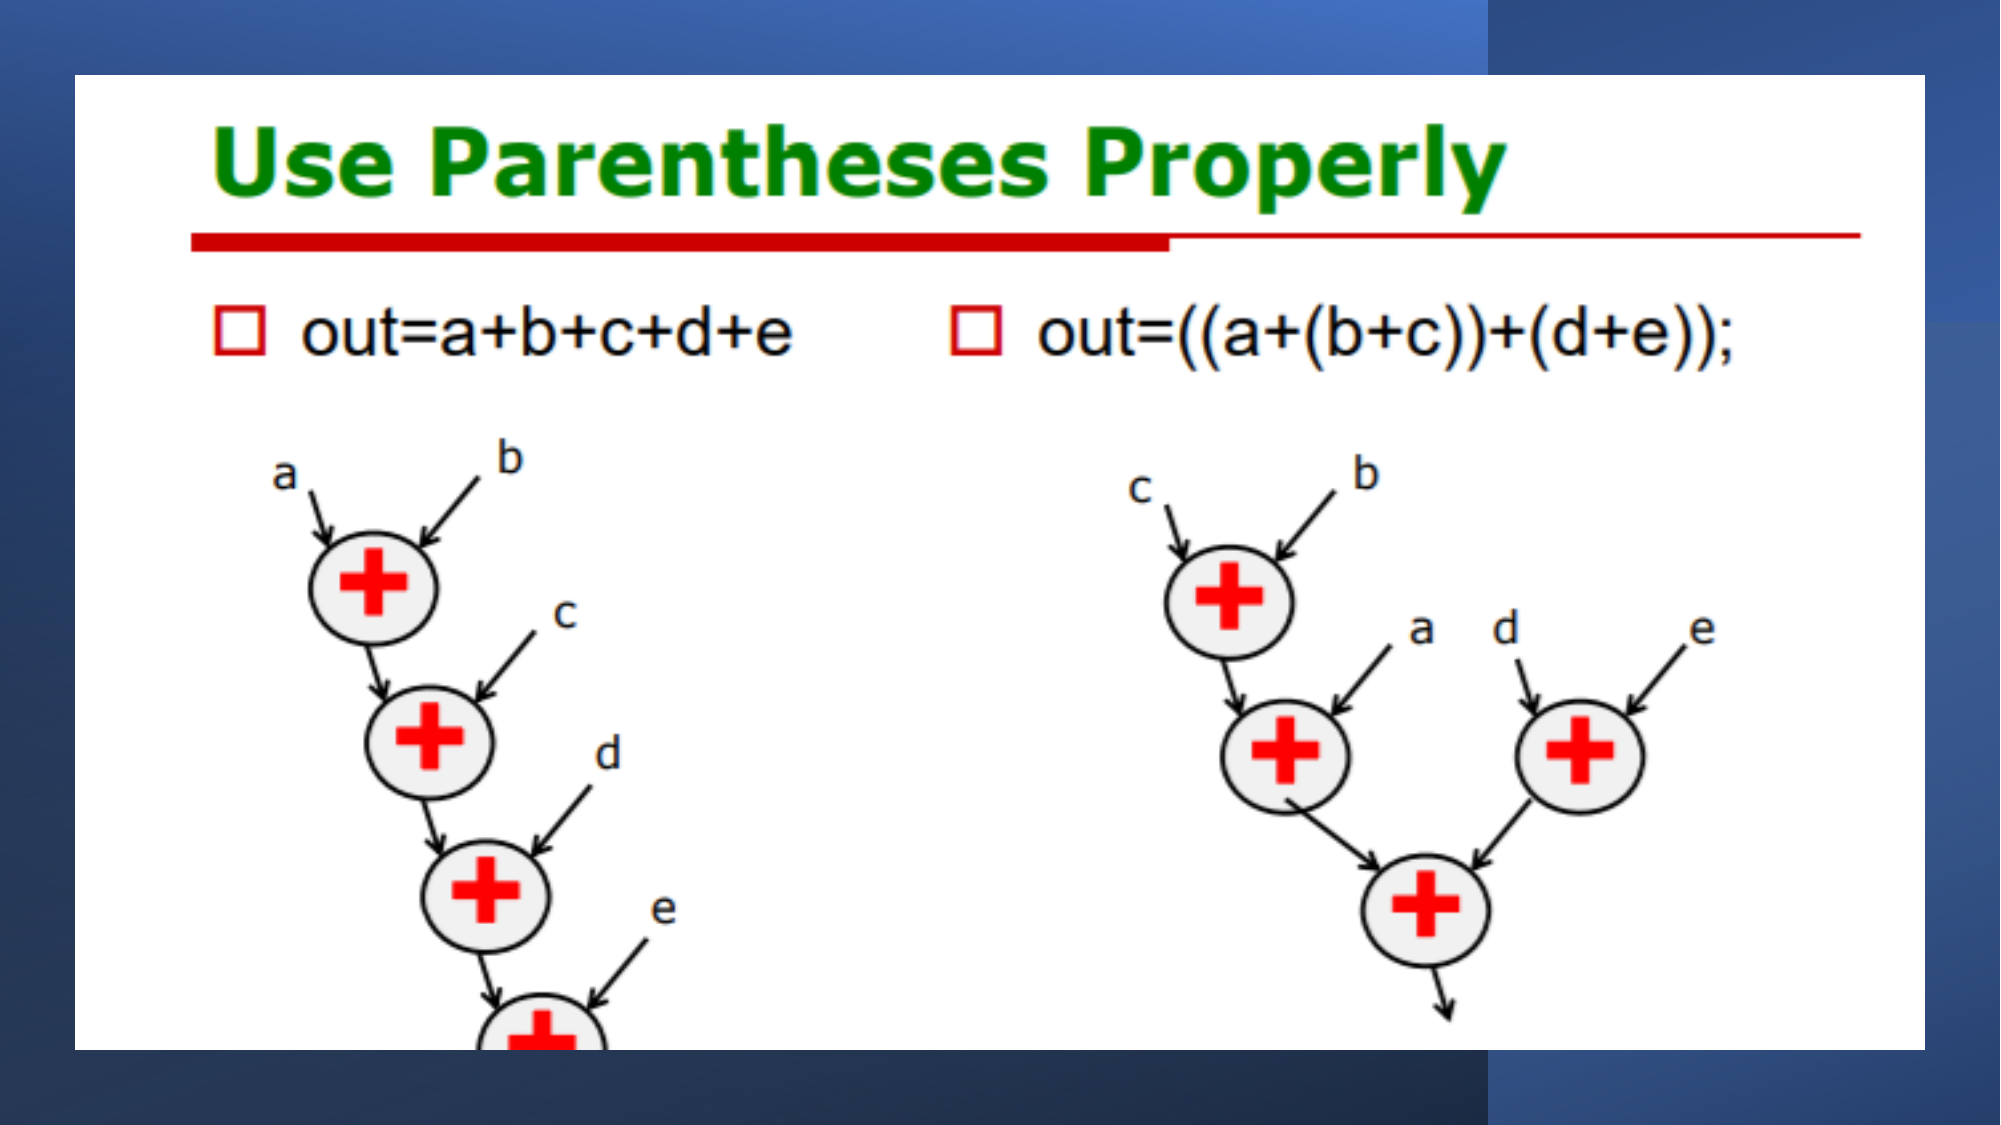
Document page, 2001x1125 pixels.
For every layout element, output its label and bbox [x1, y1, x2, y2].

text_box [0, 321, 2000, 1125]
text_box [0, 0, 1489, 321]
list [74, 74, 1925, 1050]
text_box [1489, 0, 2000, 321]
